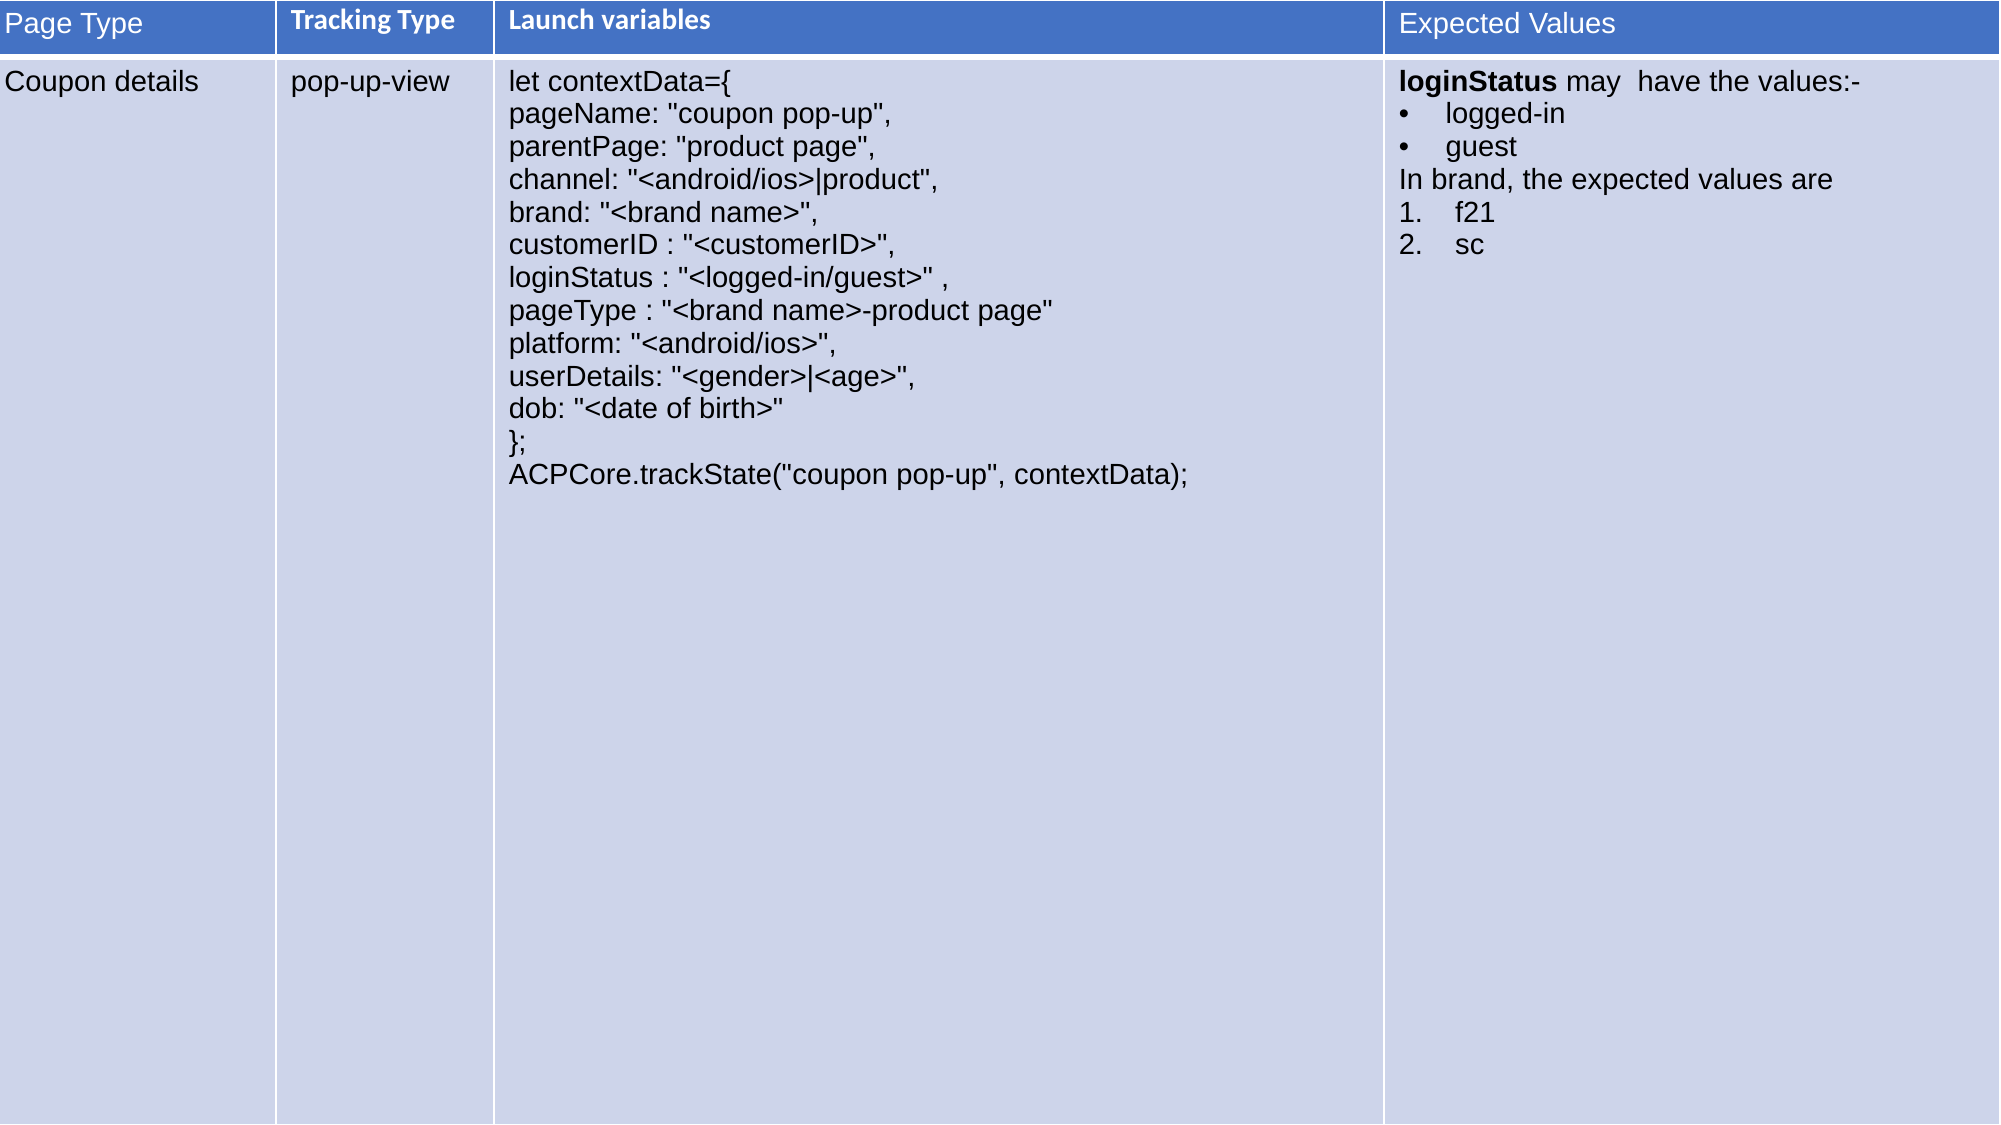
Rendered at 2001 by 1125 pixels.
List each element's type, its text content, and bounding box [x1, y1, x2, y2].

table_header Tracking Type [277, 1, 493, 54]
table_cell let contextData={ pageName: "coupon pop-up", parentPage: "product page", channel: "<android/ios>|product", brand: "<brand name>", customerID : "<customerID>", loginStatus : "<logged-in/guest>" , pageType : "<brand name>-product page" platform: "<android/ios>", userDetails: "<gender>|<age>", dob: "<date of birth>" }; ACPCore.trackState("coupon pop-up", contextData); [495, 60, 1383, 1124]
table_header Launch variables [495, 1, 1383, 54]
table_header Expected Values [1385, 1, 1999, 54]
table_header Page Type [0, 1, 275, 54]
table_cell loginStatus may have the values:- logged-in guest In brand, the expected values are f21 sc [1385, 60, 1999, 1124]
table_cell Coupon details [0, 60, 275, 1124]
table_cell pop-up-view [277, 60, 493, 1124]
